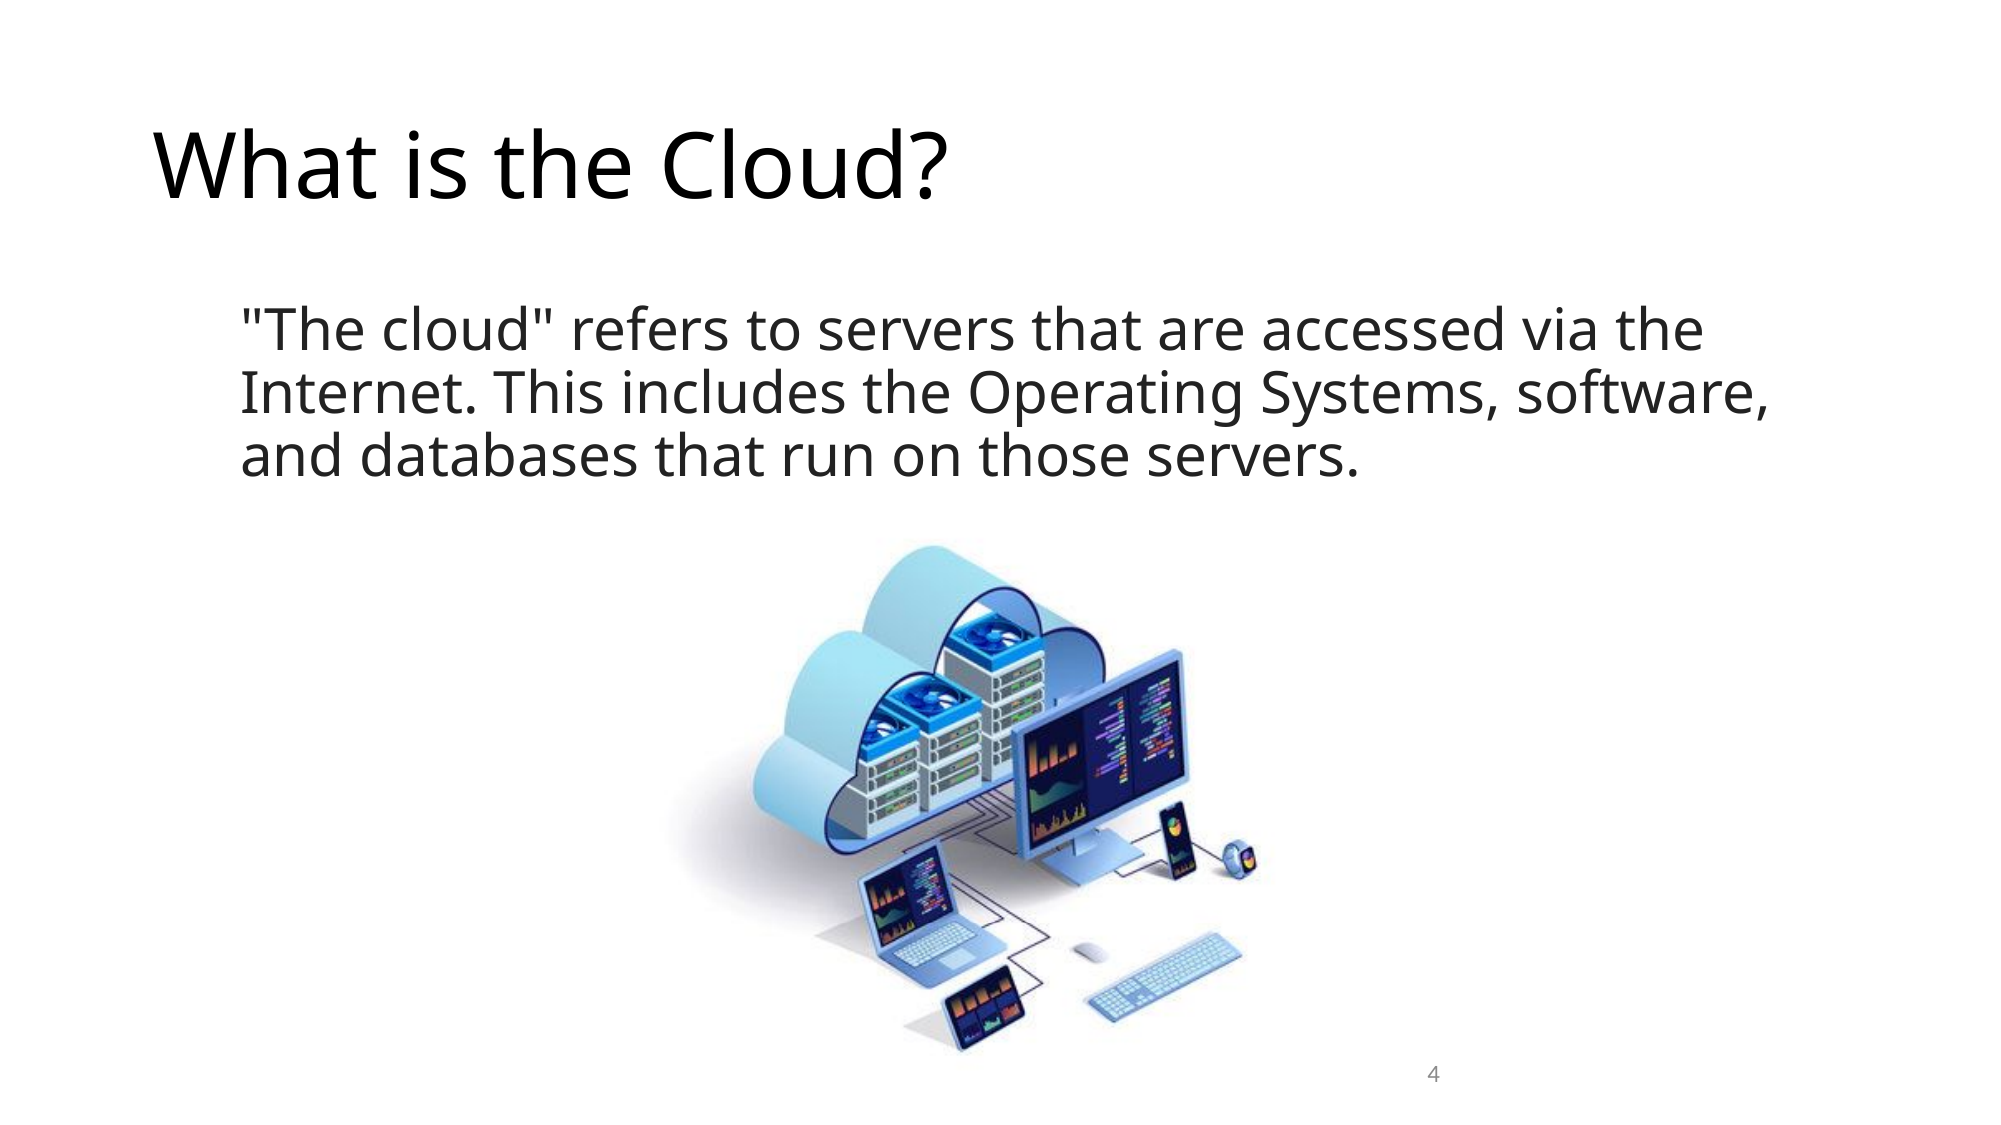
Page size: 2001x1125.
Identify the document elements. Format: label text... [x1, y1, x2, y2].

picture [630, 513, 1407, 1110]
list "The cloud" refers to servers that are accessed via the Internet. This includes the Operating Systems, software, and databases that run on those servers. [225, 292, 1800, 963]
slide_number 4 [1412, 1042, 1863, 1103]
title What is the Cloud? [137, 59, 1863, 278]
